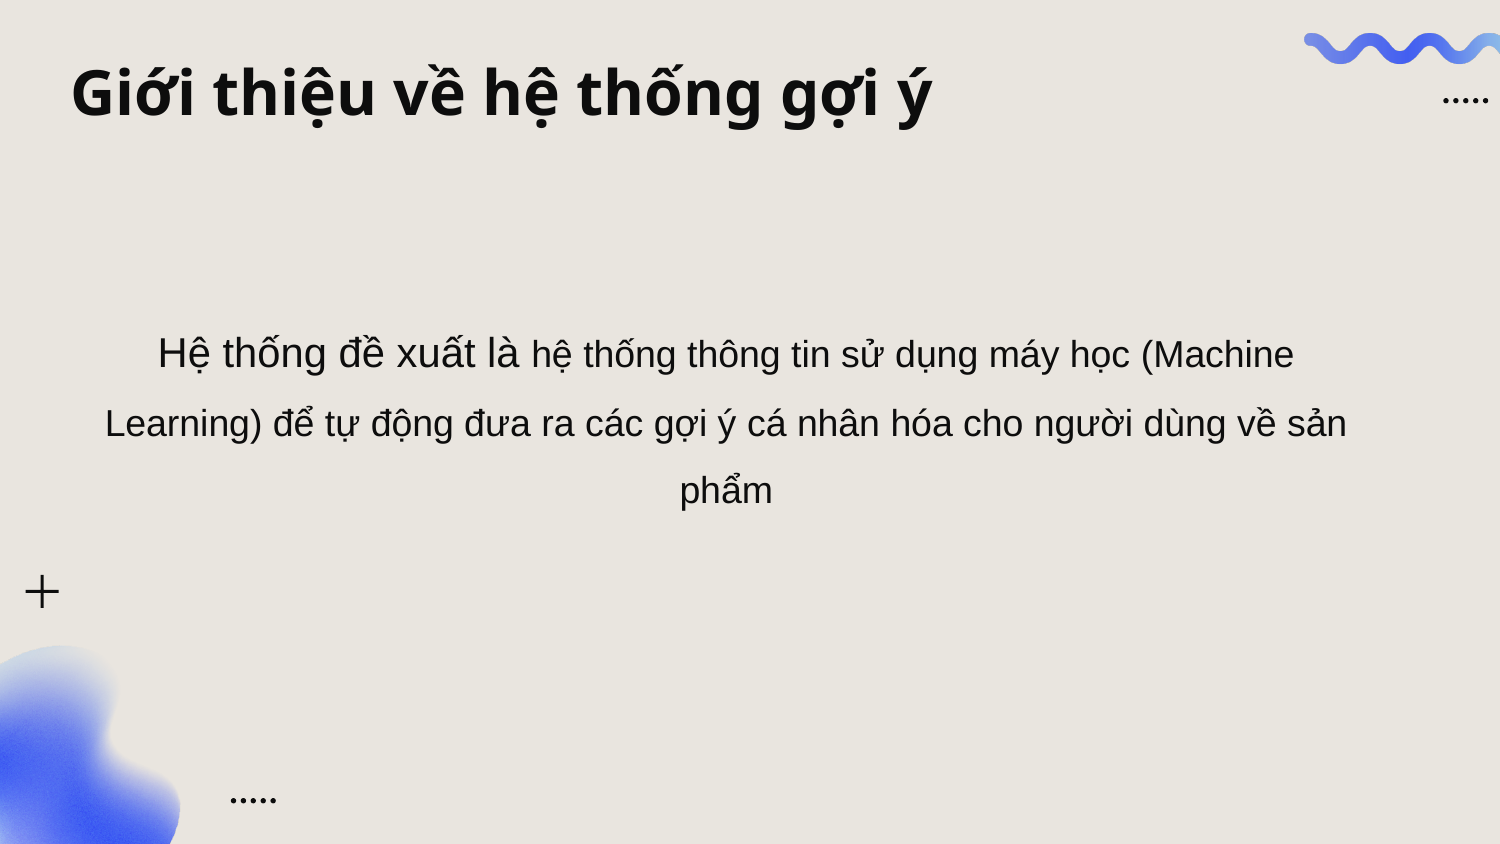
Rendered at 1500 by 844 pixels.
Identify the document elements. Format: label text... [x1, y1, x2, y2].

text_box Hệ thống đề xuất là hệ thống thông tin sử dụng máy học (Machine Learning) để tự động đưa ra các gợi ý cá nhân hóa cho người dùng về sản phẩm [65, 293, 1387, 519]
text_box Giới thiệu về hệ thống gợi ý [55, 46, 1172, 136]
